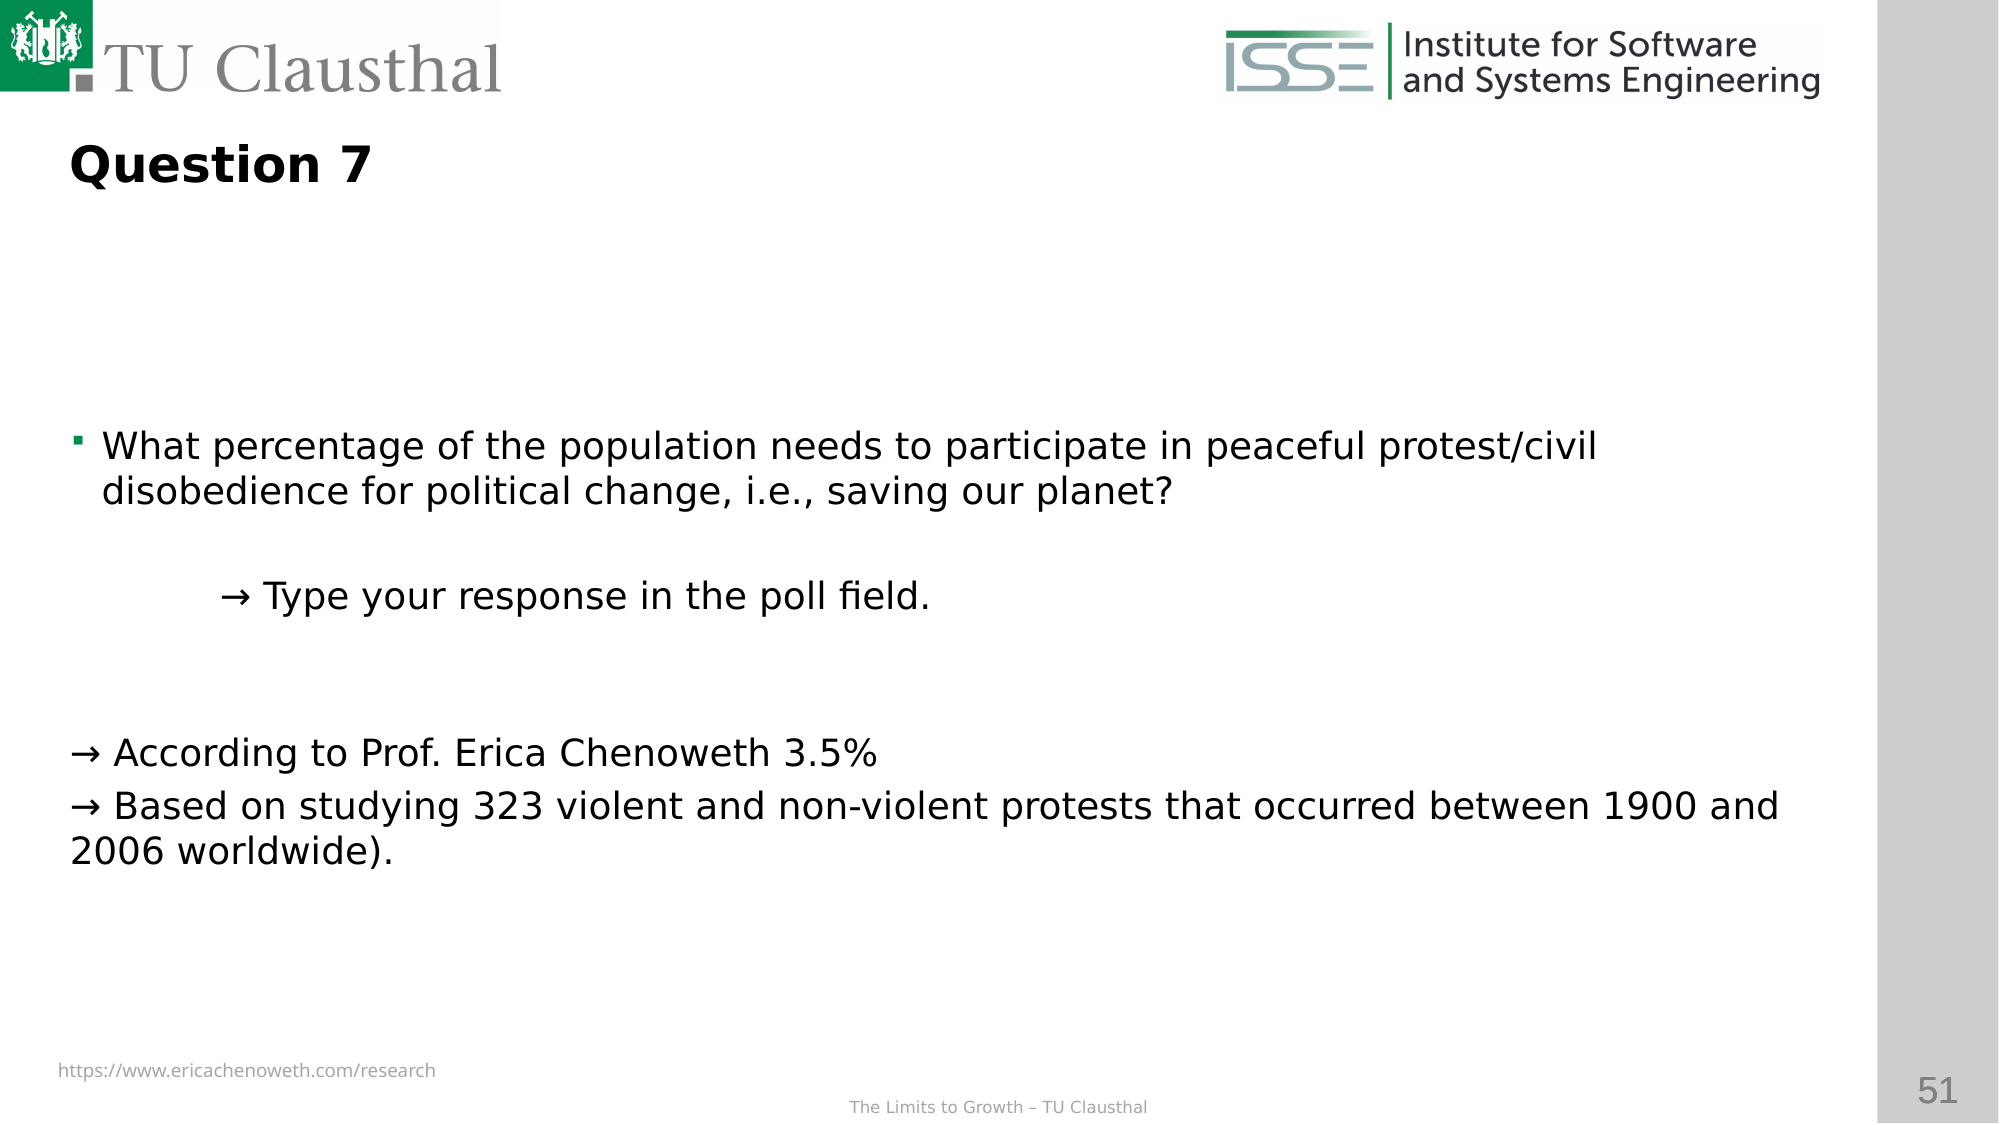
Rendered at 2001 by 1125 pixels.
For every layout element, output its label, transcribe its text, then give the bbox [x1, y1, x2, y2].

picture [1218, 22, 1825, 106]
text_box What percentage of the population needs to participate in peaceful protest/civil disobedience for political change, i.e., saving our planet? → Type your response in the poll field. → According to Prof. Erica Chenoweth 3.5% → Based on studying 323 violent and non-violent protests that occurred between 1900 and 2006 worldwide). [54, 207, 1818, 1033]
text_box Question 7 [54, 125, 1818, 207]
text_box https://www.ericachenoweth.com/research [43, 1051, 1515, 1089]
picture [0, 0, 501, 92]
